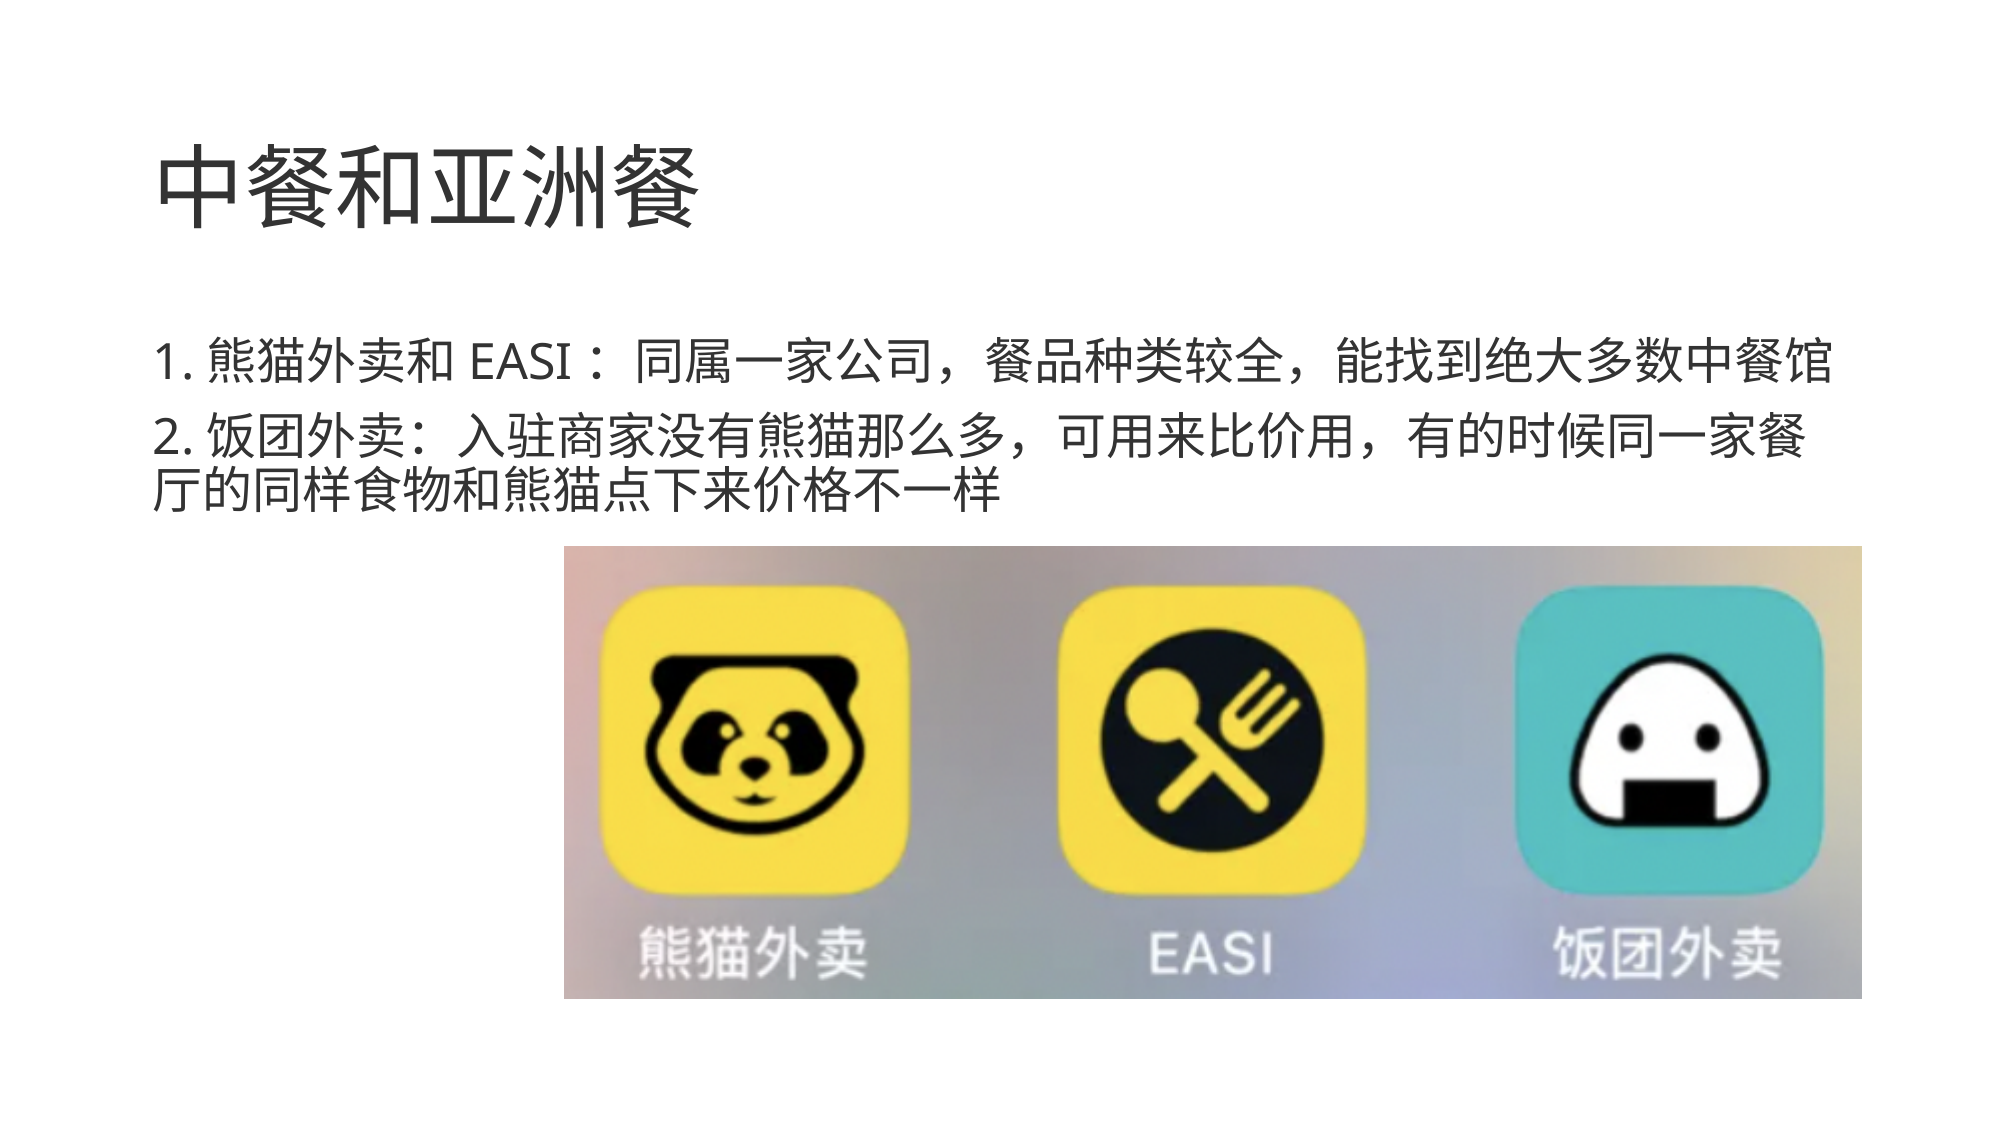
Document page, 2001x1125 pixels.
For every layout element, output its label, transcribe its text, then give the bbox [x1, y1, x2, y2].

list 中餐和亚洲餐 1.熊猫外卖和EASI：同属一家公司，餐品种类较全，能找到绝大多数中餐馆 2.饭团外卖：入驻商家没有熊猫那么多，可用来比价用，有的时候同一家餐厅的同样食物和熊猫点下来价格不一样 [137, 134, 1863, 381]
picture [564, 546, 1862, 999]
